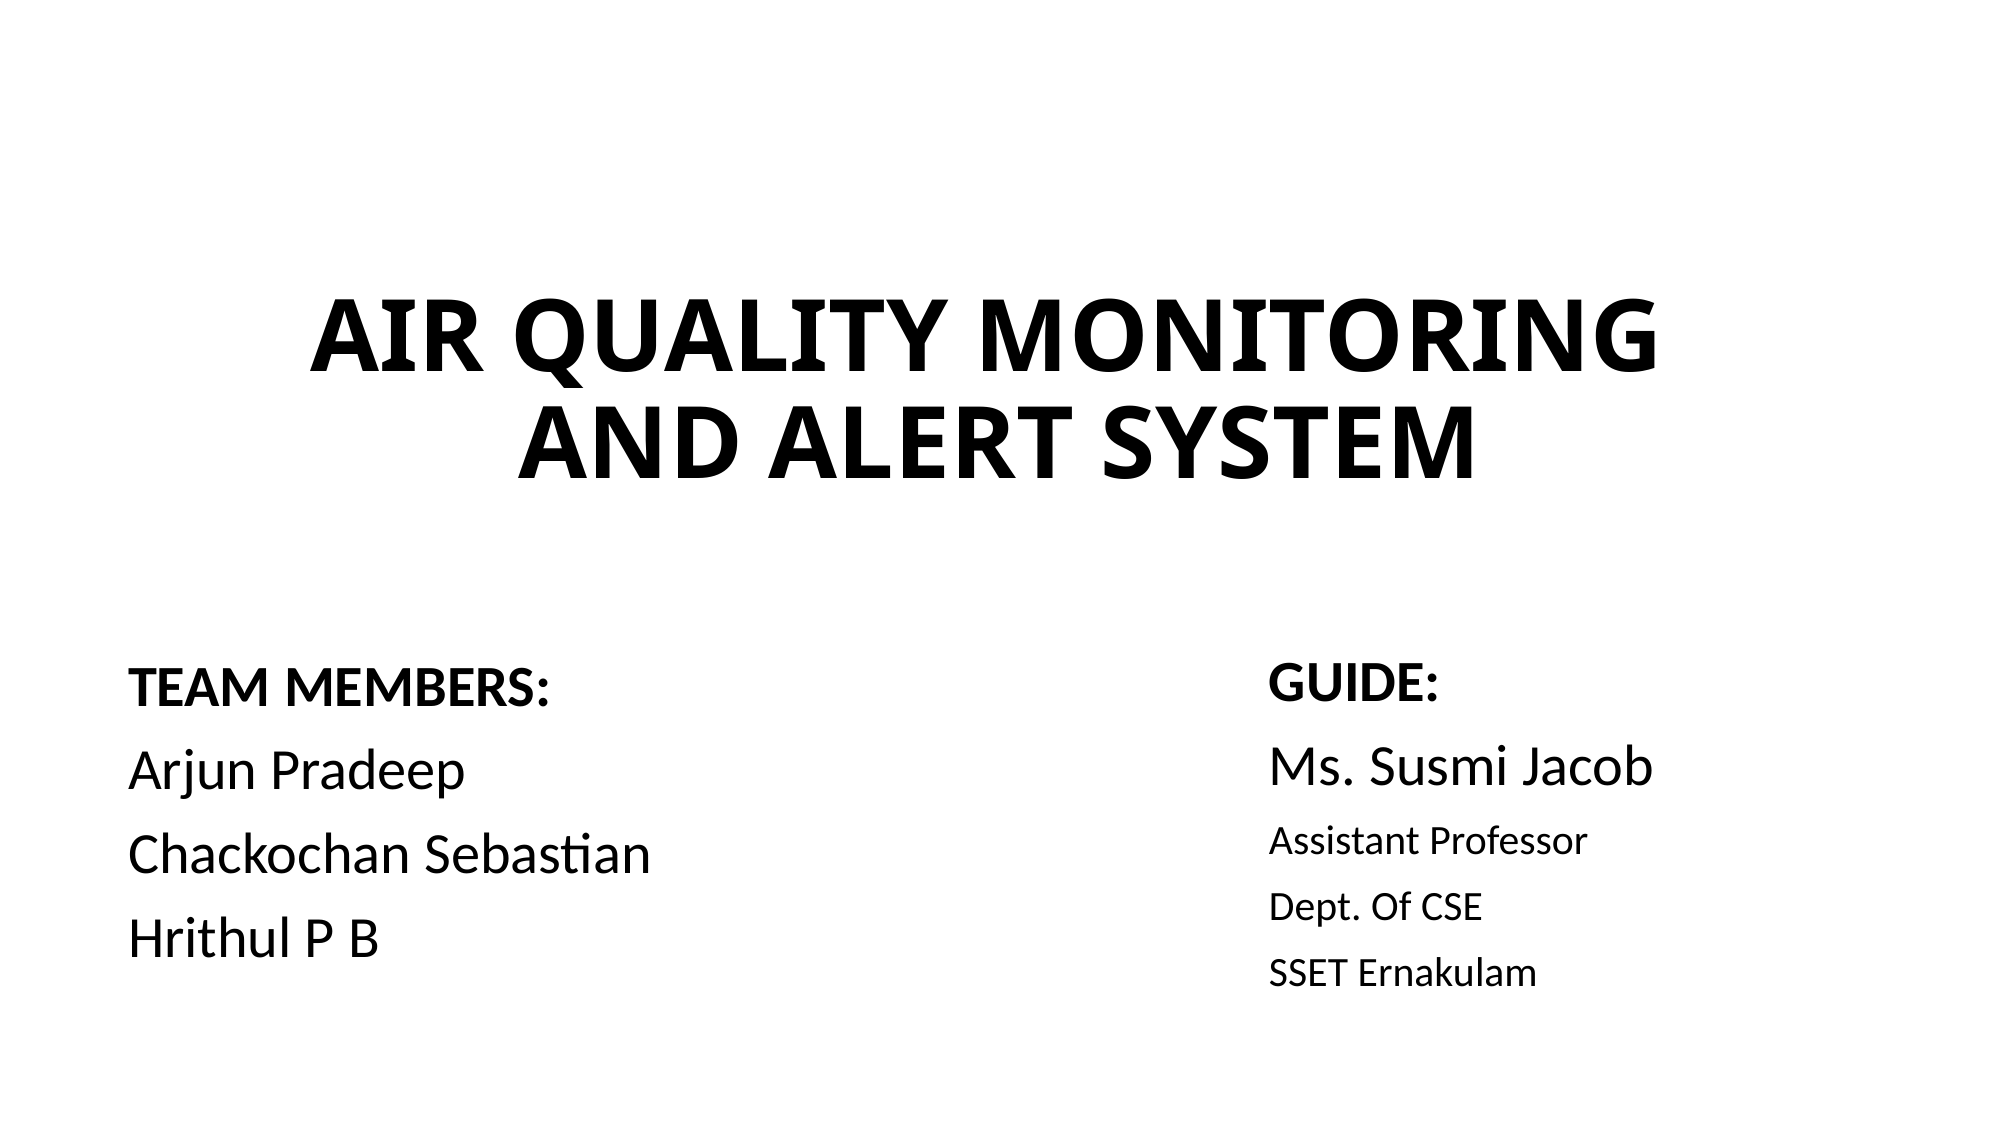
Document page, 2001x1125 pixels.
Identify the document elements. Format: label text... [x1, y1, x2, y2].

list TEAM MEMBERS: Arjun Pradeep Chackochan Sebastian Hrithul P B [113, 648, 963, 1125]
title AIR QUALITY MONITORING AND ALERT SYSTEM [0, 308, 2000, 477]
list GUIDE: Ms. Susmi Jacob Assistant Professor Dept. Of CSE SSET Ernakulam [1253, 643, 2000, 1125]
